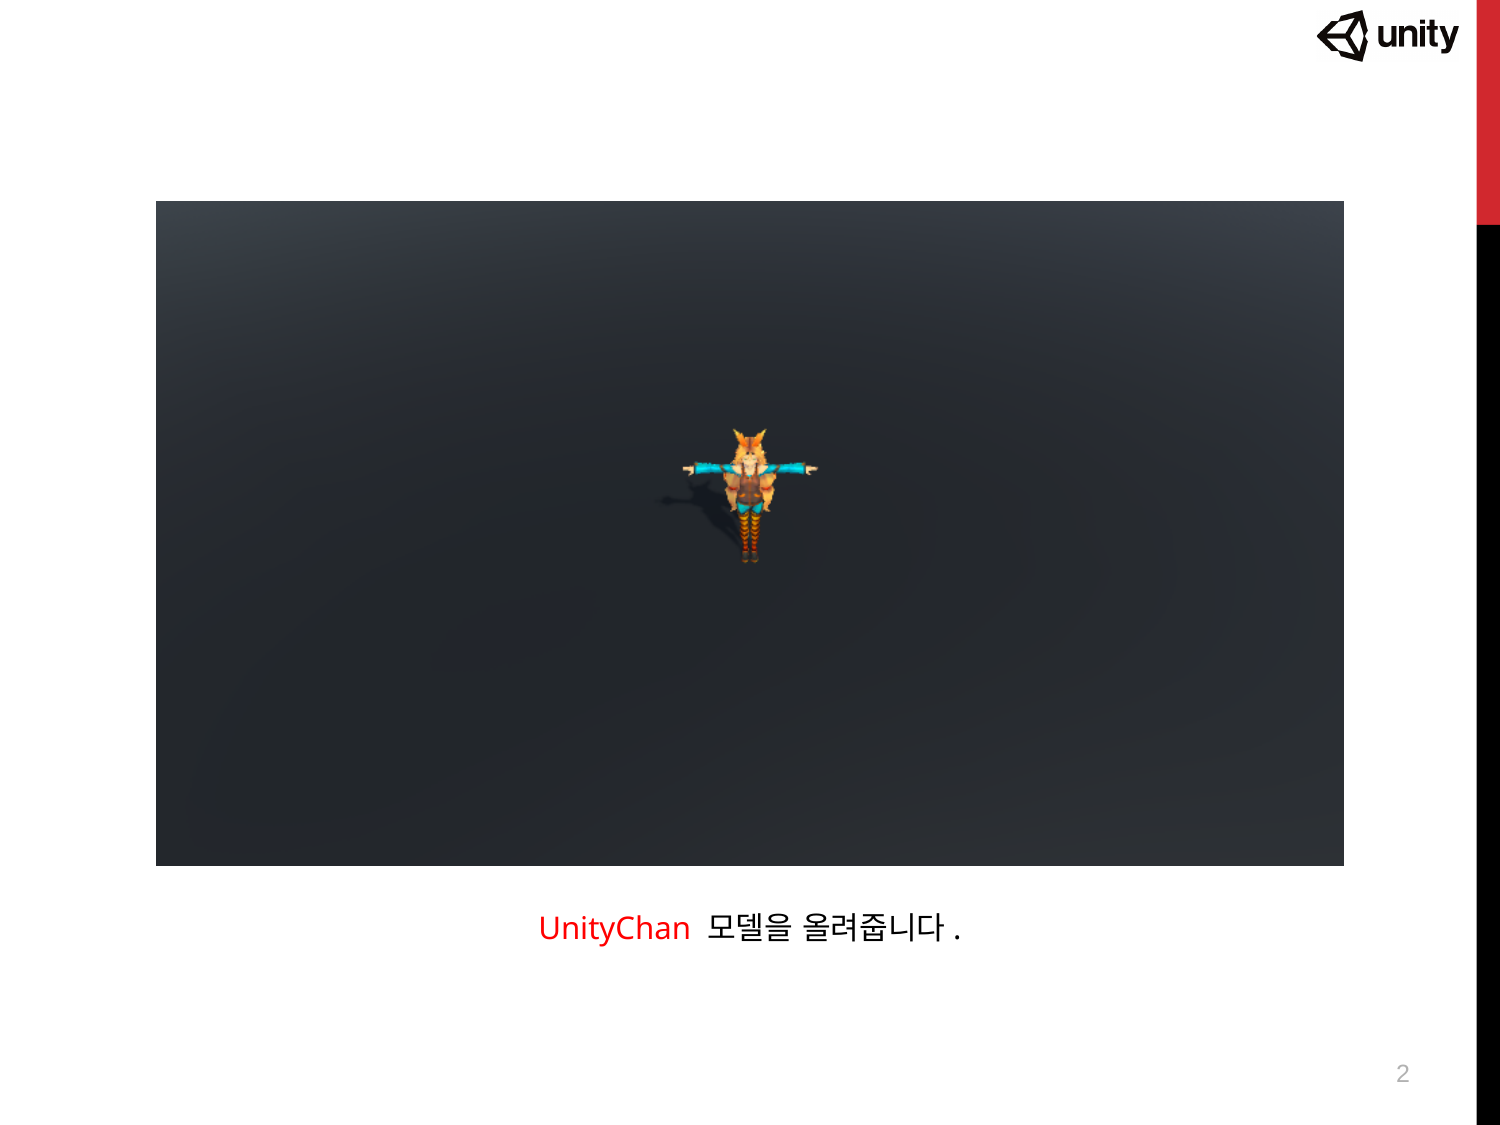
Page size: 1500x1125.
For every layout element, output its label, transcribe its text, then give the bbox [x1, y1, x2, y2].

picture [1316, 10, 1459, 62]
list UnityChan 모델을 올려줍니다. [88, 869, 1412, 985]
picture [155, 200, 1344, 866]
slide_number 2 [1074, 1042, 1425, 1103]
